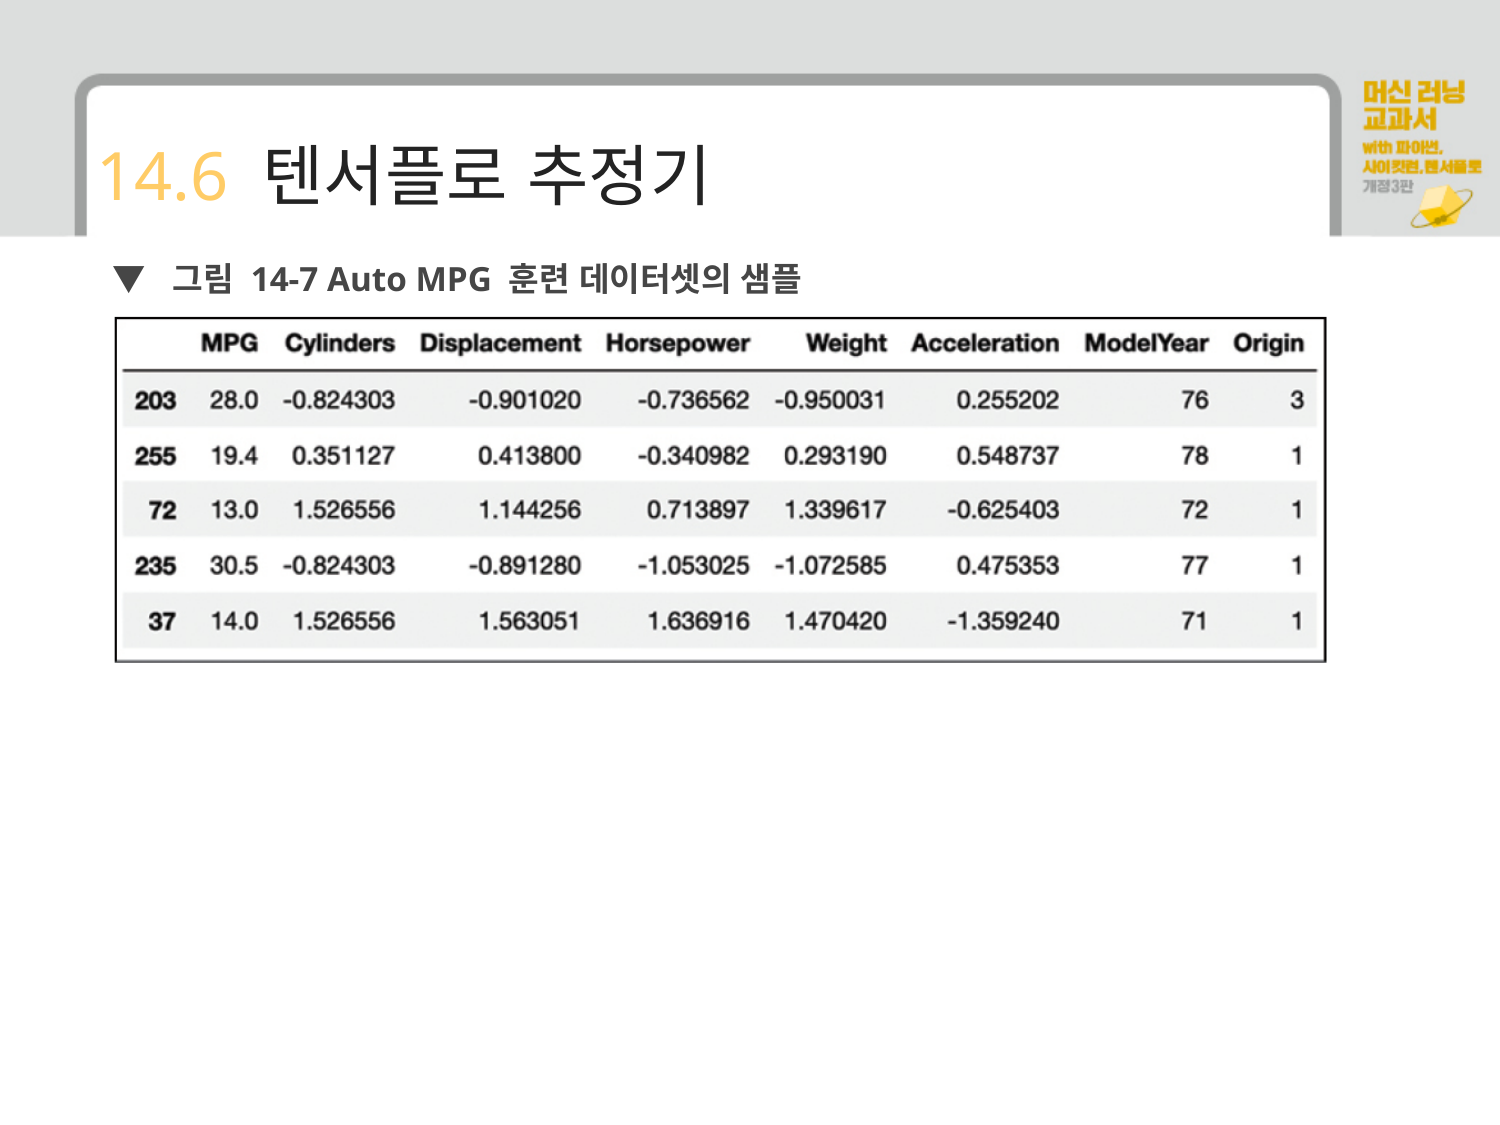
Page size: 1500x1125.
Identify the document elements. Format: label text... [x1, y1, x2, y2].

title 14.6 텐서플로 추정기 [81, 90, 1412, 222]
text_box ▼ 그림 14-7 Auto MPG 훈련 데이터셋의 샘플 [97, 251, 1424, 317]
picture [0, 0, 1500, 1125]
